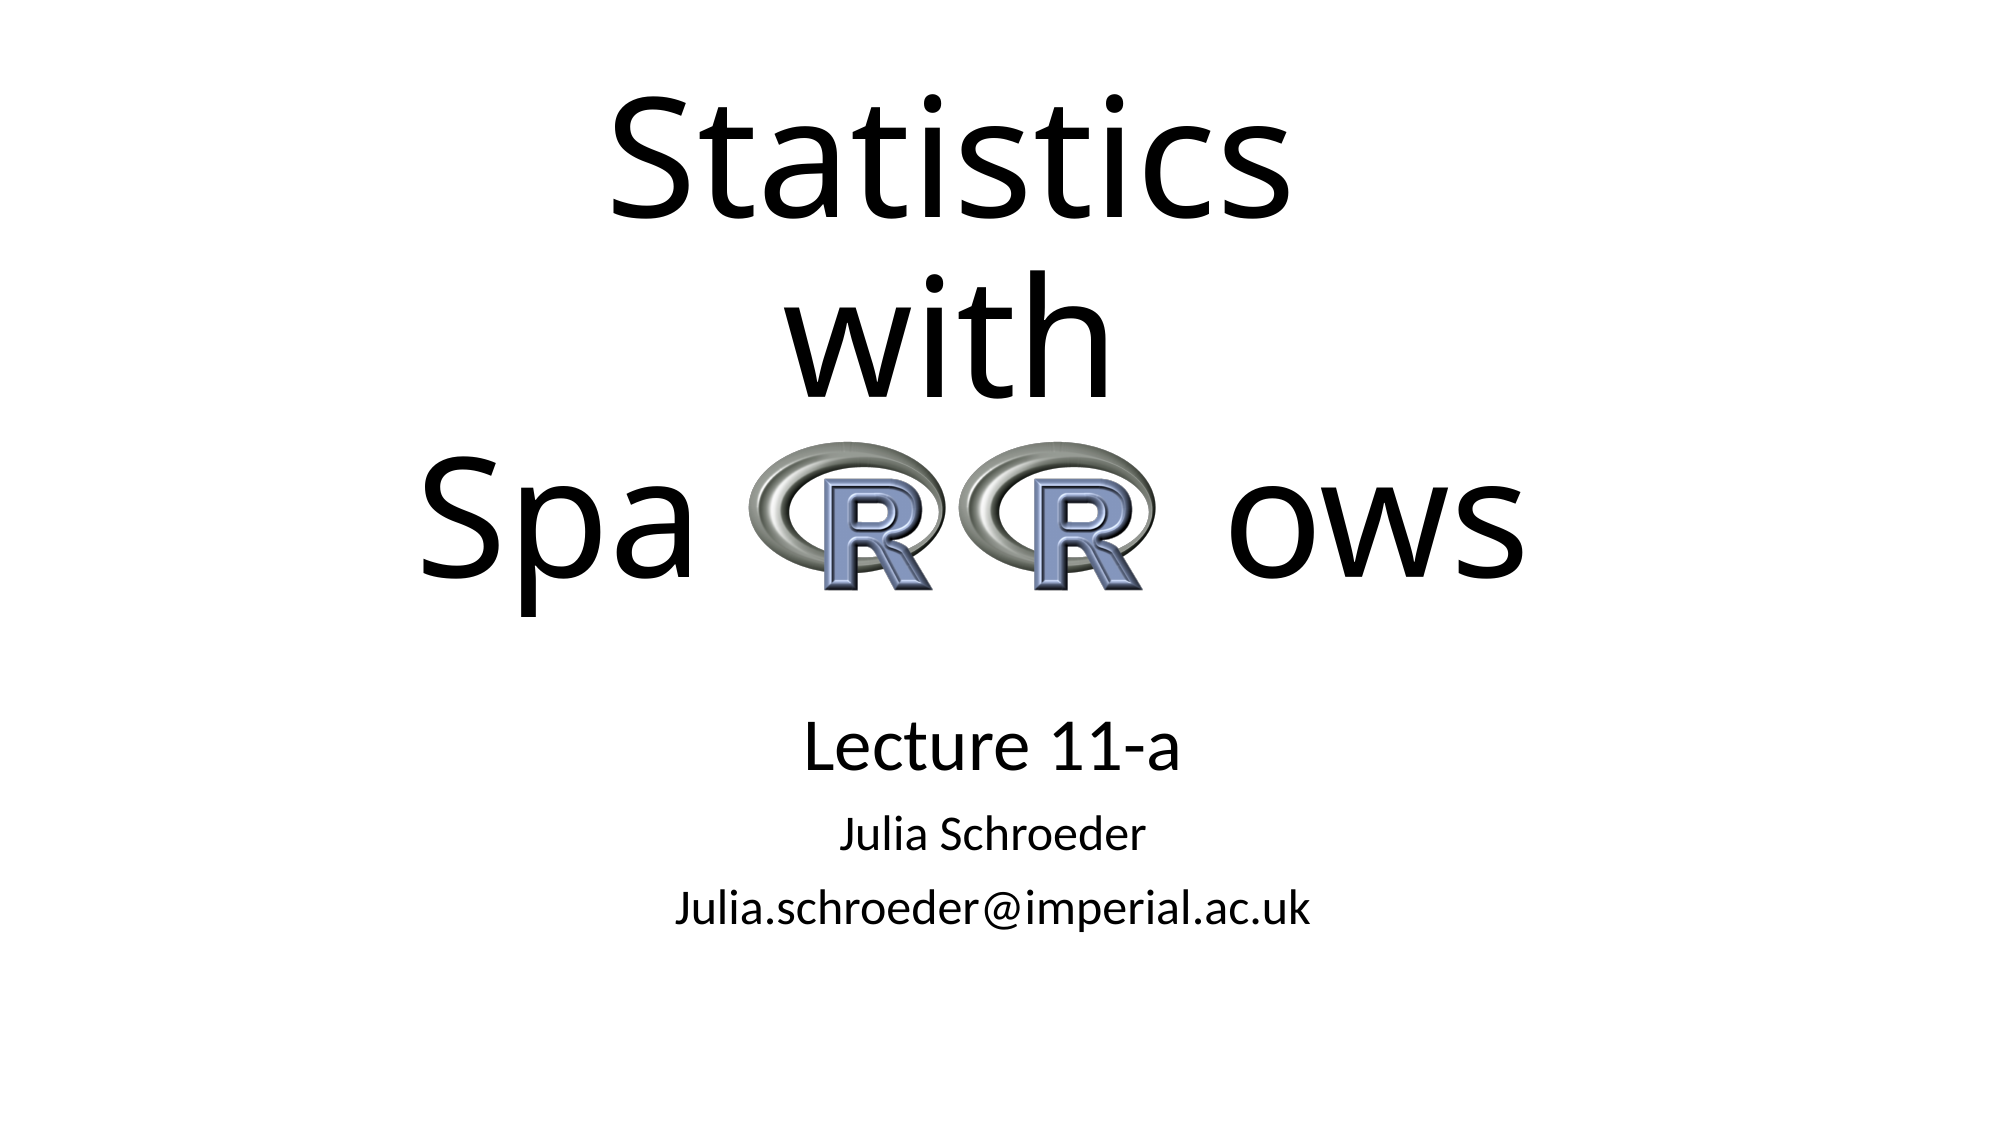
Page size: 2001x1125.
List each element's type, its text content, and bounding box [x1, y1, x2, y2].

title Statistics with Spa ows [223, 229, 1723, 622]
picture [958, 441, 1156, 591]
subtitle Lecture 11-a Julia Schroeder Julia.schroeder@imperial.ac.uk [243, 697, 1744, 970]
picture [748, 441, 946, 591]
